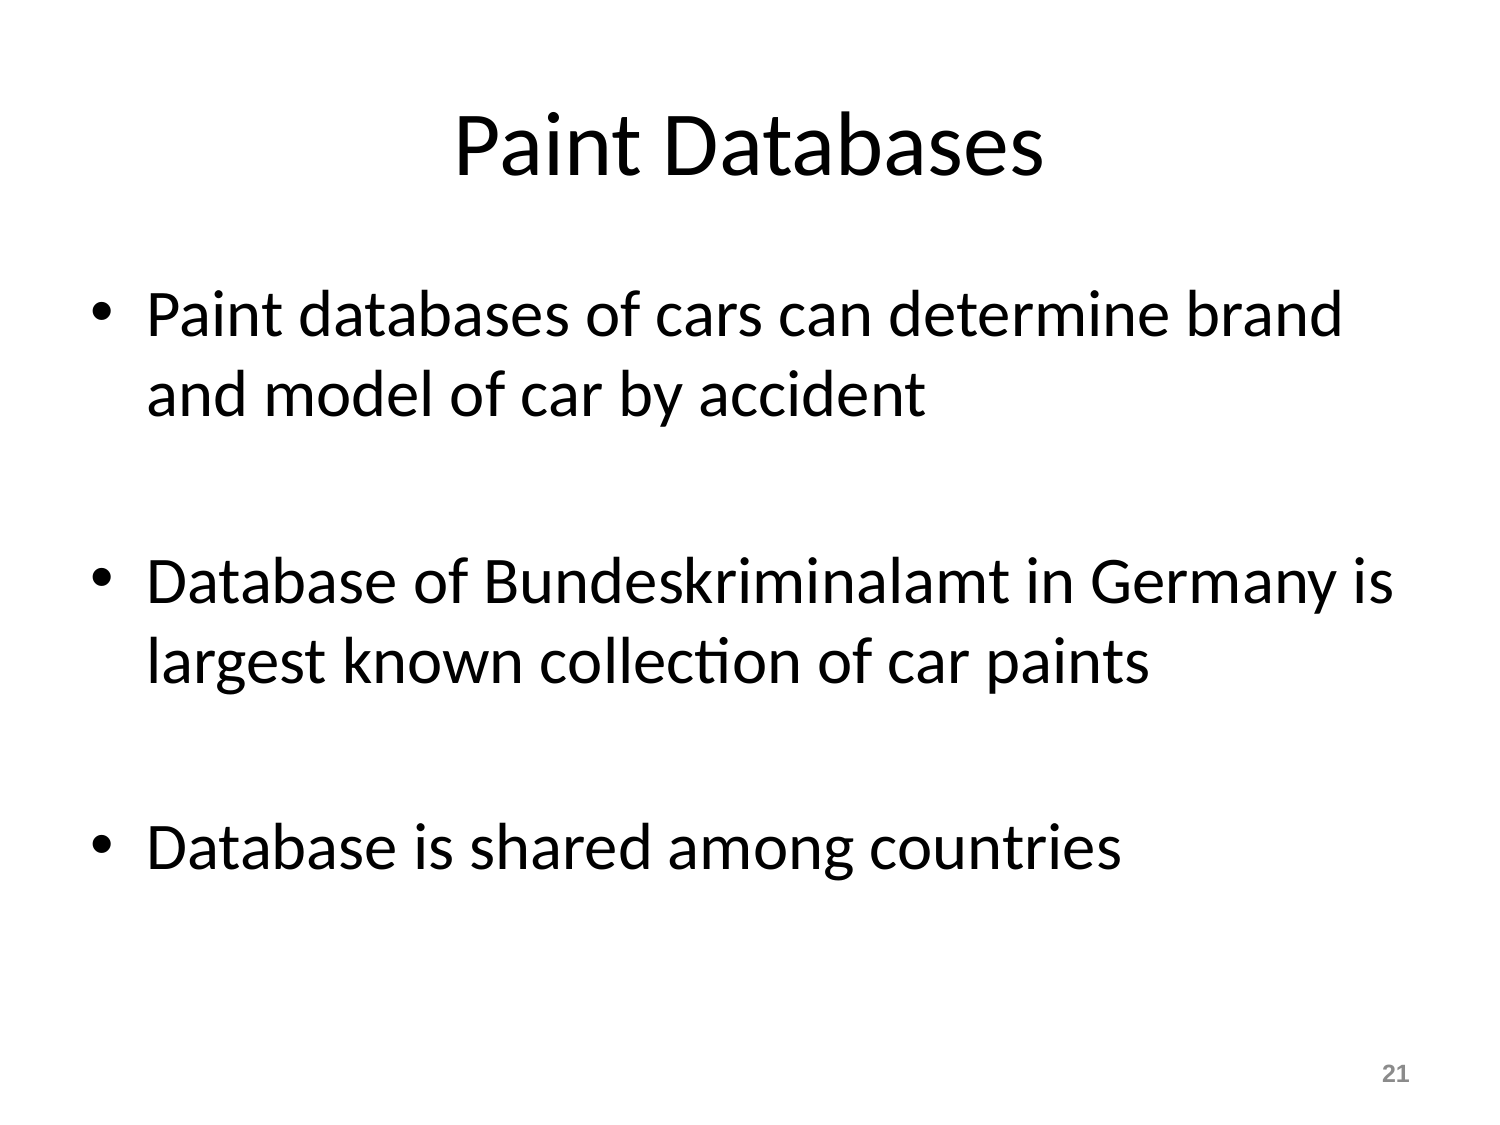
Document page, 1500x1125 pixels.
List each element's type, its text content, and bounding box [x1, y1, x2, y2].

slide_number 21 [1074, 1042, 1425, 1103]
title Paint Databases [75, 45, 1425, 233]
list Paint databases of cars can determine brand and model of car by accident Database of Bundeskriminalamt in Germany is largest known collection of car paints Database is shared among countries [75, 262, 1425, 1005]
